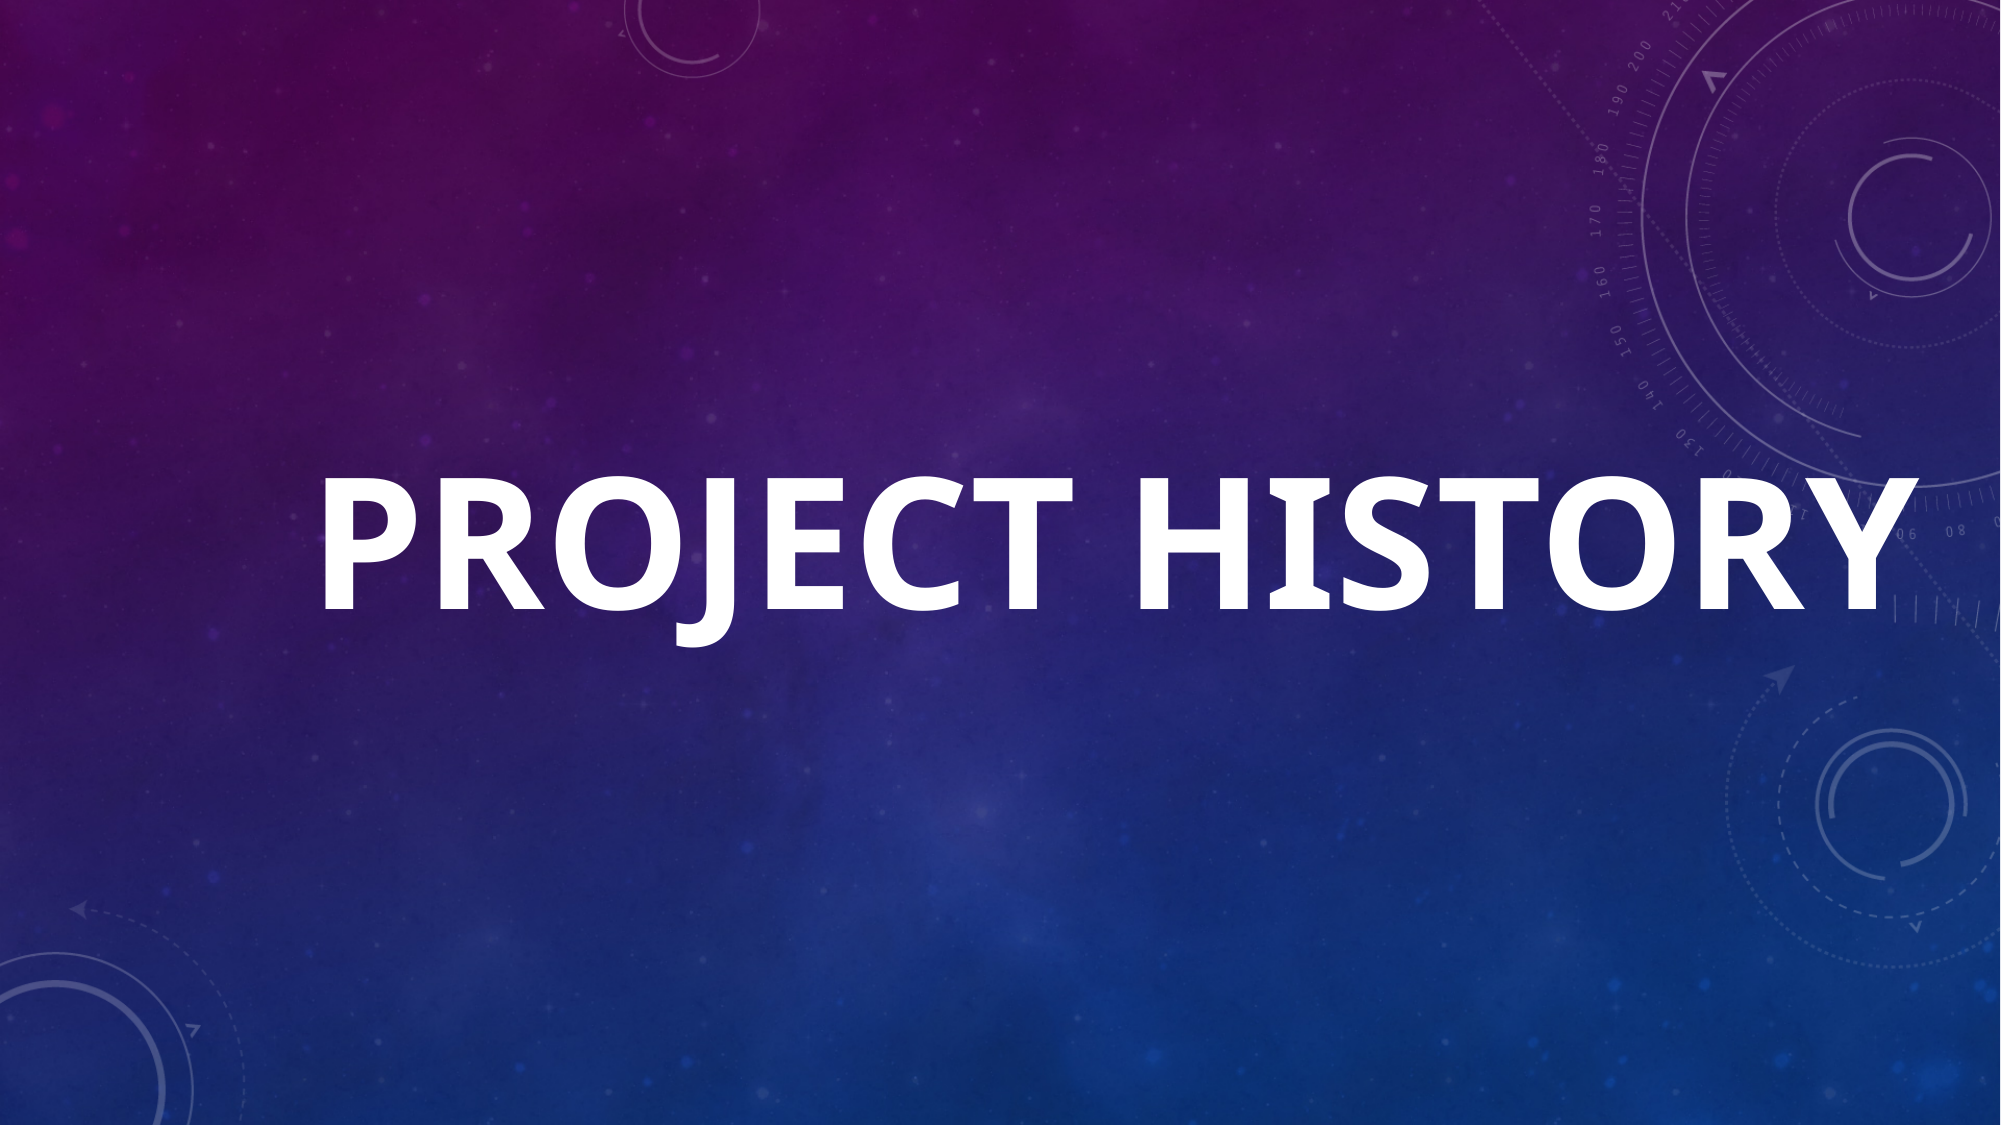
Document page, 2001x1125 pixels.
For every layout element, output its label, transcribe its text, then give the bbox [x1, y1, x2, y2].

picture [0, 0, 2001, 1125]
title PROject history [294, 417, 1957, 657]
